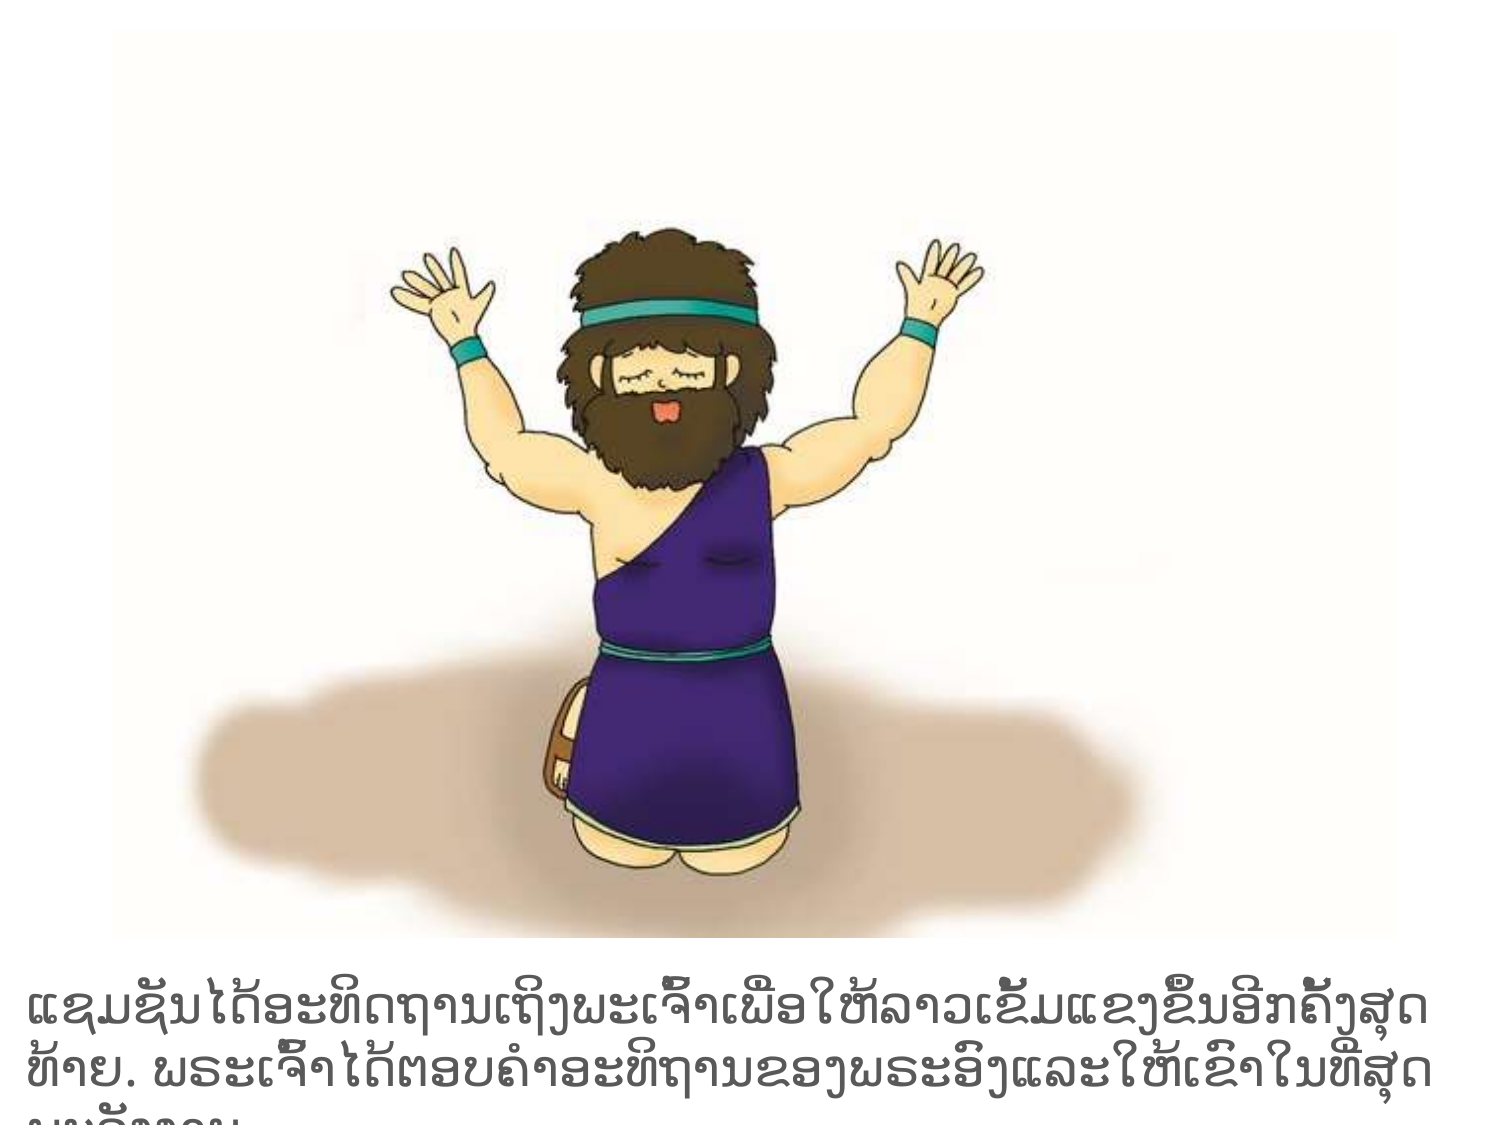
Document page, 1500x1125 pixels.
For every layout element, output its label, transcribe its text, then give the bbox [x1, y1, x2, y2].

picture [113, 30, 1396, 938]
text_box ແຊມຊັນ​ໄດ້​ອະທິດຖານ​ເຖິງ​ພະເຈົ້າ​ເພື່ອ​ໃຫ້​ລາວ​ເຂັ້ມແຂງ​ຂຶ້ນ​ອີກ​ຄັ້ງ​ສຸດ​ທ້າຍ. ພຣະ​ເຈົ້າ​ໄດ້​ຕອບ​ຄໍາ​ອະ​ທິ​ຖານ​ຂອງ​ພຣະ​ອົງ​ແລະ​ໃຫ້​ເຂົາ​ໃນ​ທີ່​ສຸດ​ພະ​ລັງ​ງານ. [11, 964, 1498, 1125]
